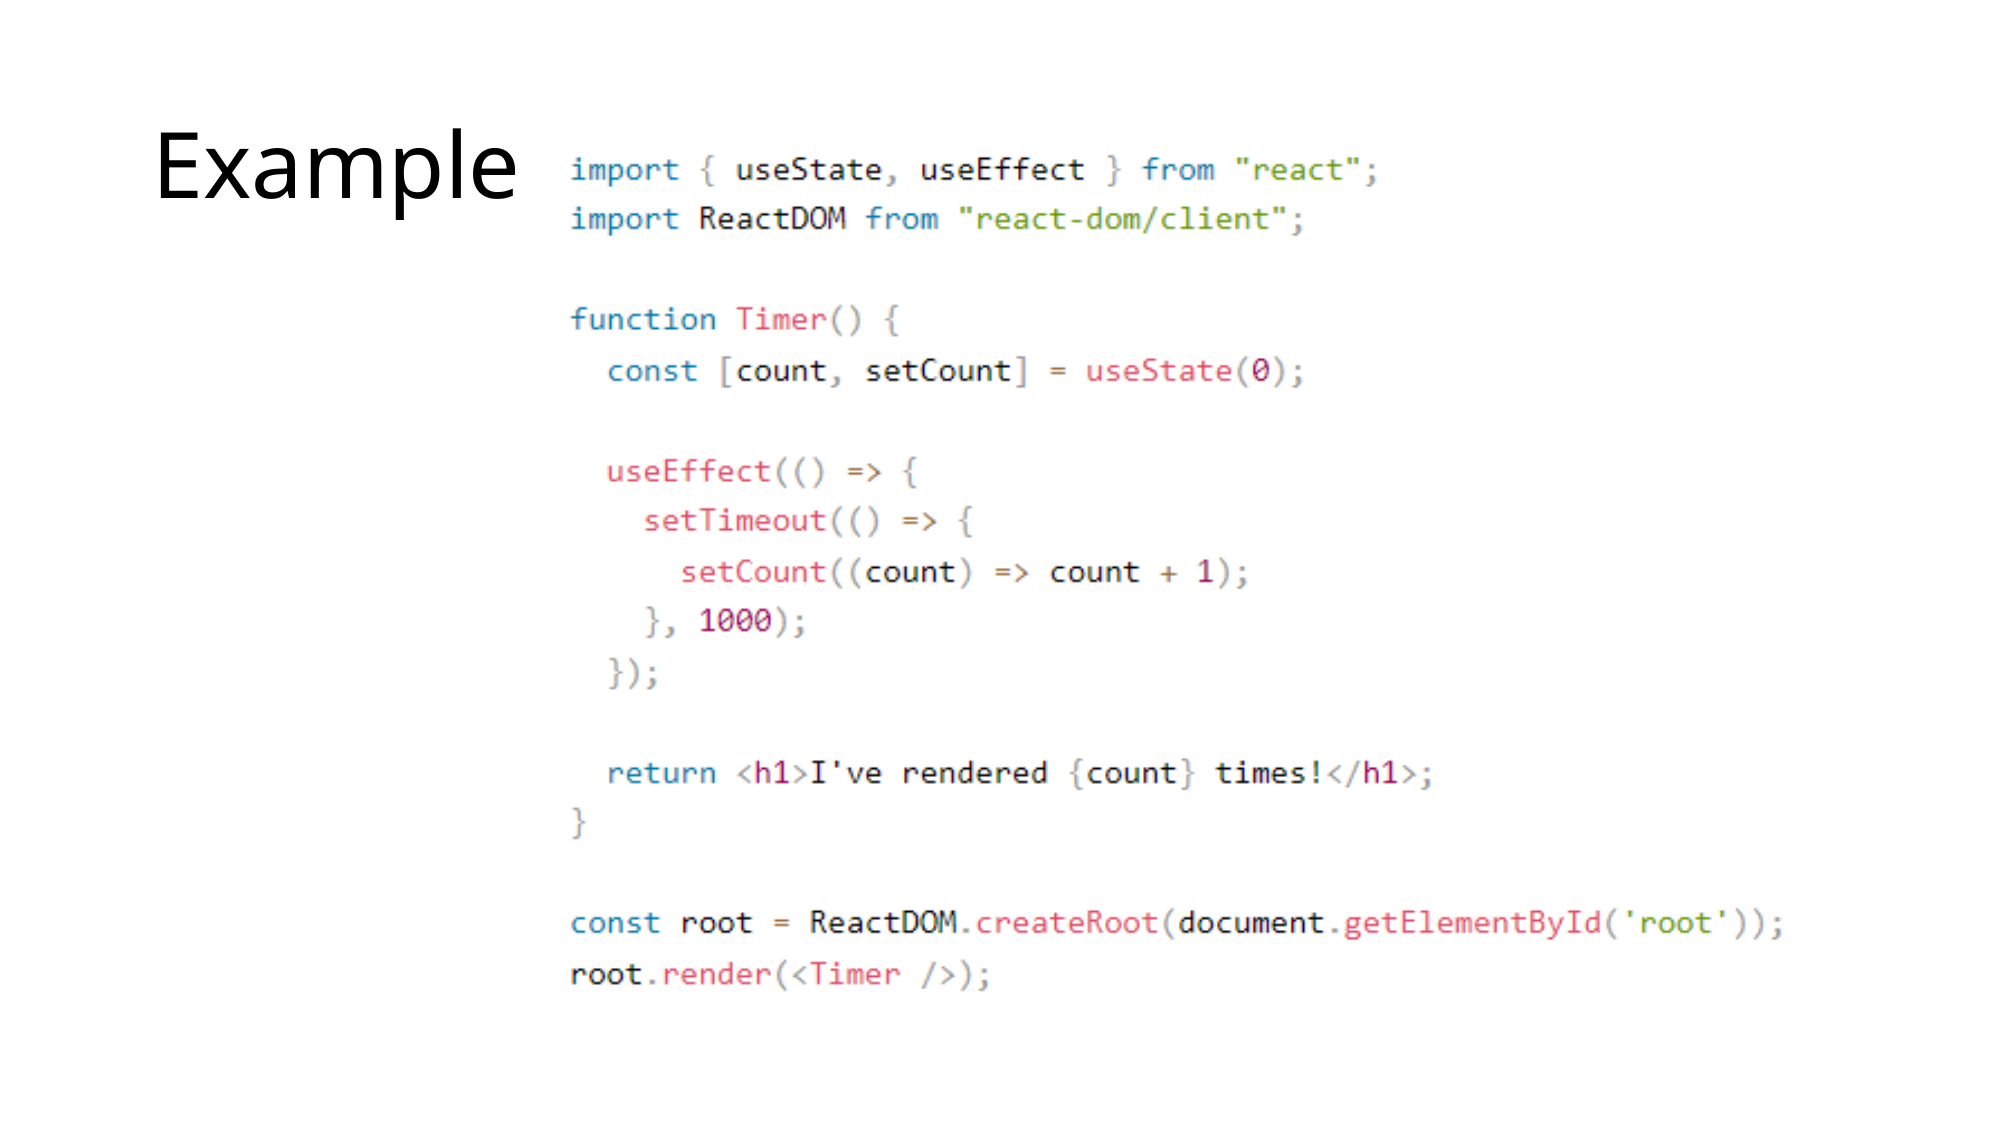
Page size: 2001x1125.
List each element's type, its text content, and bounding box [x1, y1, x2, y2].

picture [552, 128, 1806, 996]
title Example [137, 59, 1863, 278]
